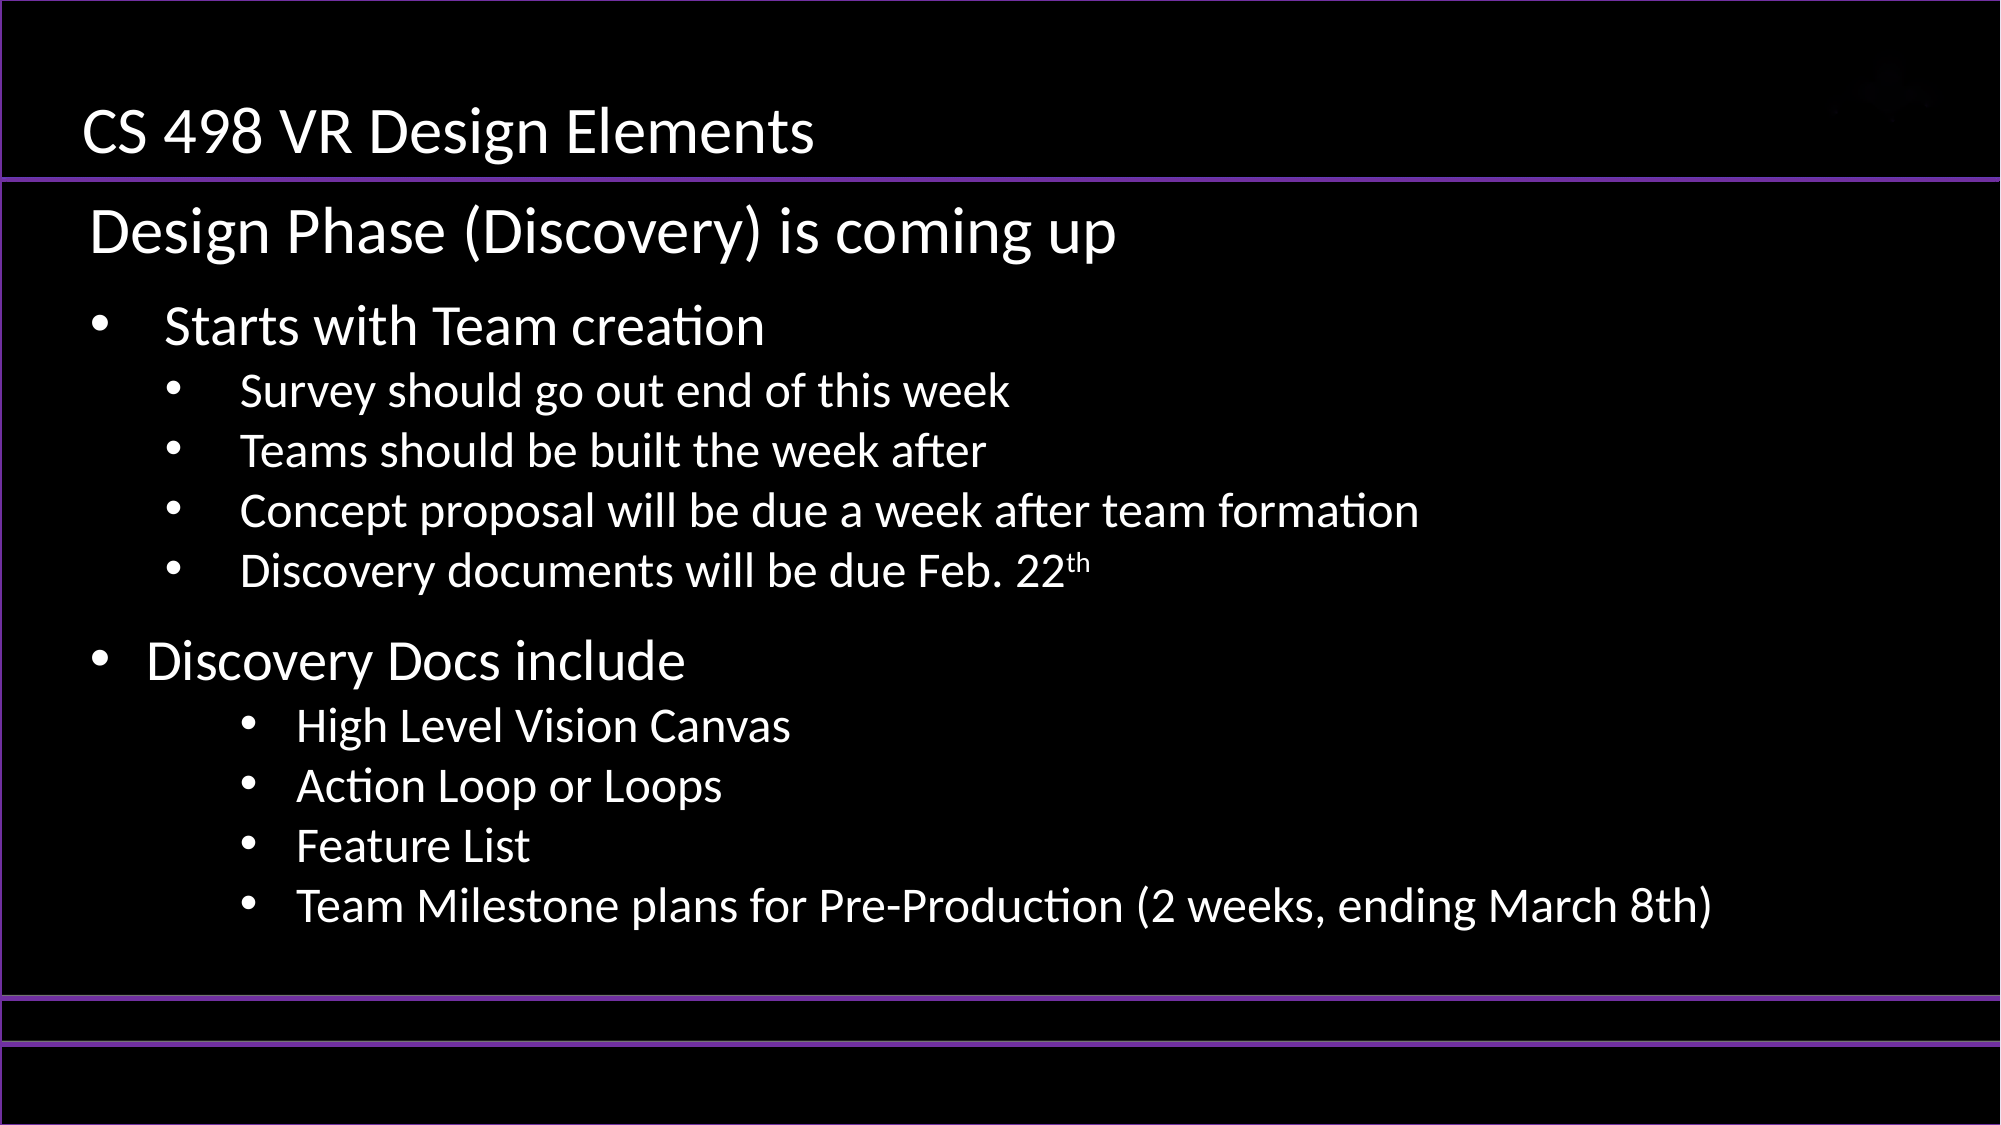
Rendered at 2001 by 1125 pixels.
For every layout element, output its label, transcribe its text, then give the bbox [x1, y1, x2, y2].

text_box Design Phase (Discovery) is coming up Starts with Team creation Survey should go out end of this week Teams should be built the week after Concept proposal will be due a week after team formation Discovery documents will be due Feb. 22th Discovery Docs include High Level Vision Canvas Action Loop or Loops Feature List Team Milestone plans for Pre-Production (2 weeks, ending March 8th) [0, 179, 1975, 997]
text_box CS 498 VR Design Elements [67, 39, 1814, 175]
picture [0, 0, 2001, 1125]
